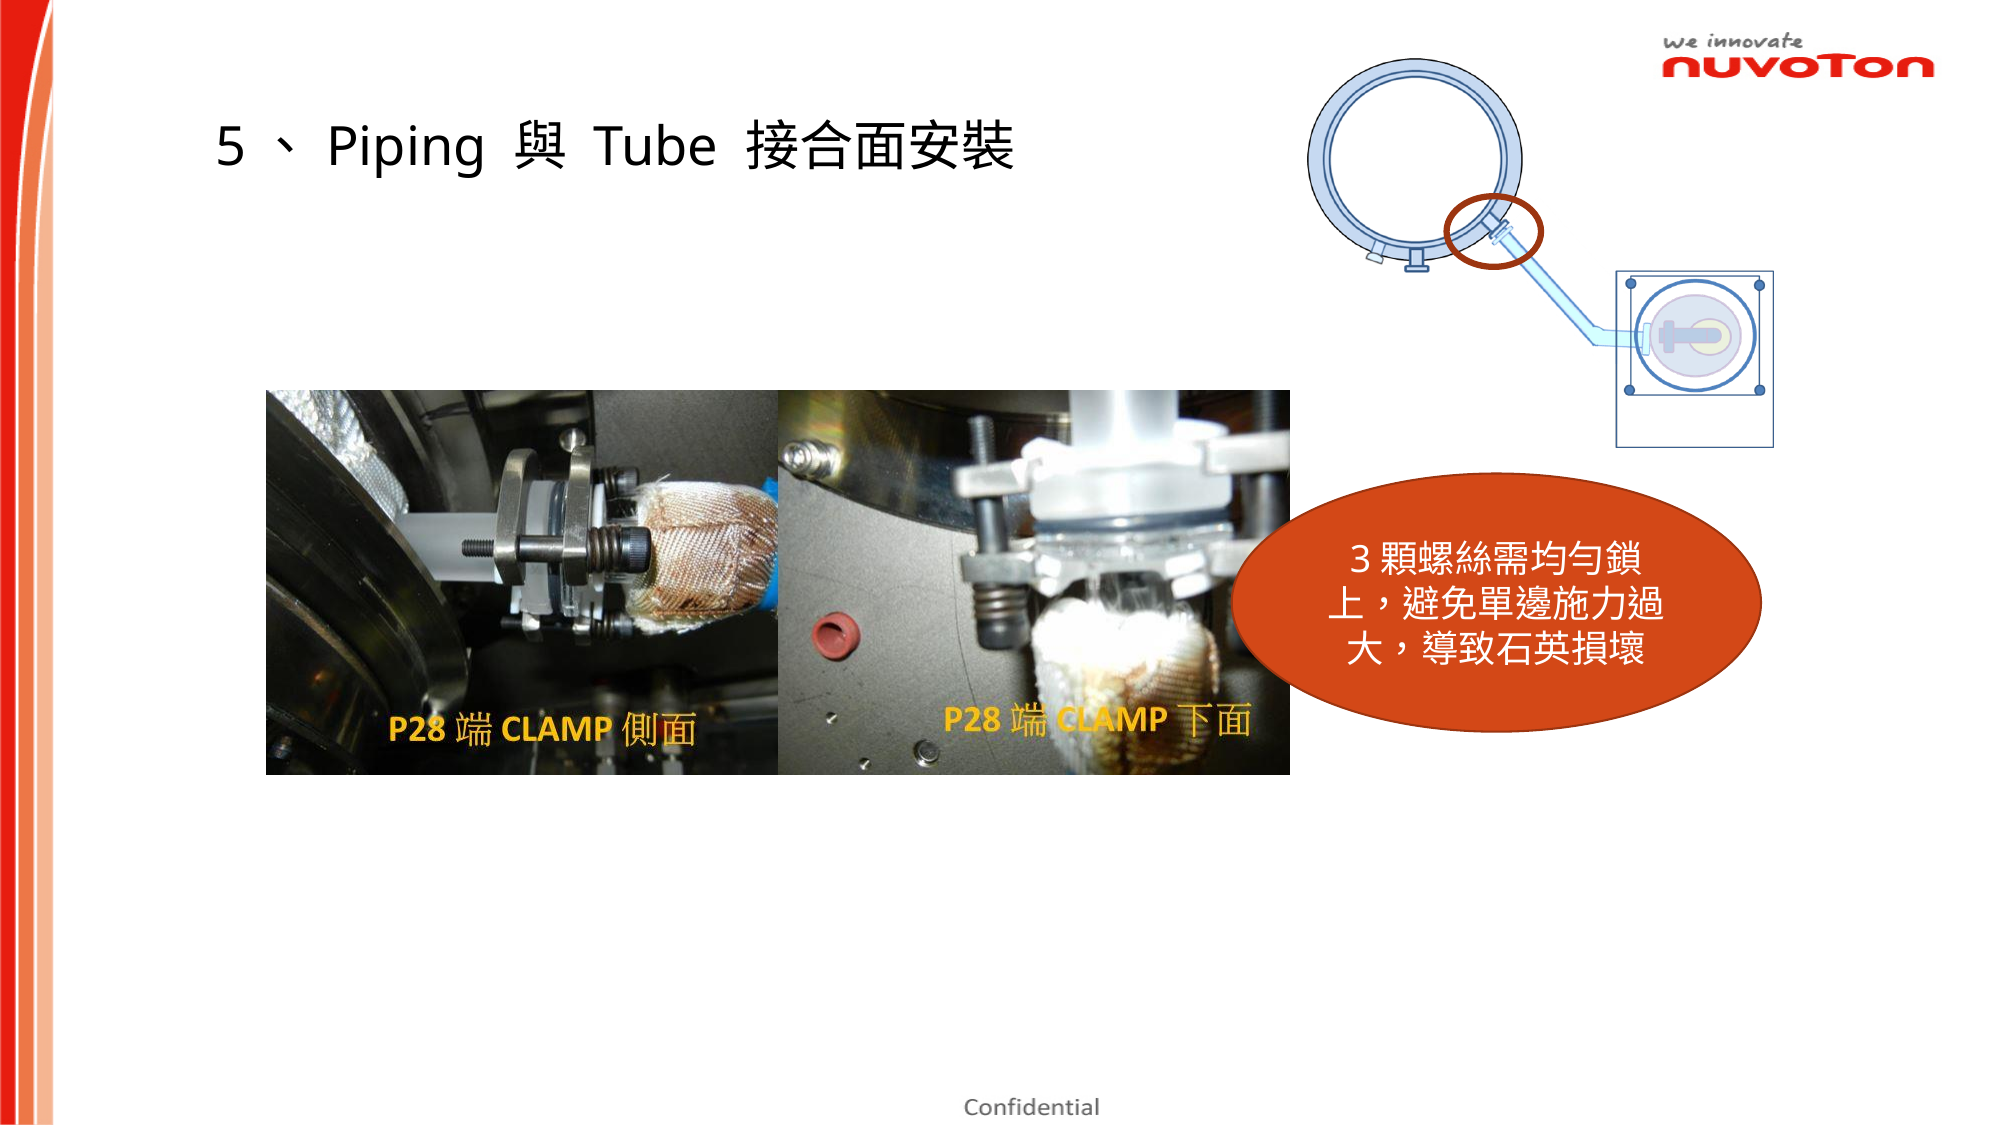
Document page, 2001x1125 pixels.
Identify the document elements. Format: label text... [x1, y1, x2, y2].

picture [0, 0, 2000, 1125]
text_box 3顆螺絲需均勻鎖上，避免單邊施力過大，導致石英損壞 [1295, 472, 1763, 733]
list 5、Piping 與 Tube 接合面安裝 [200, 103, 1900, 988]
